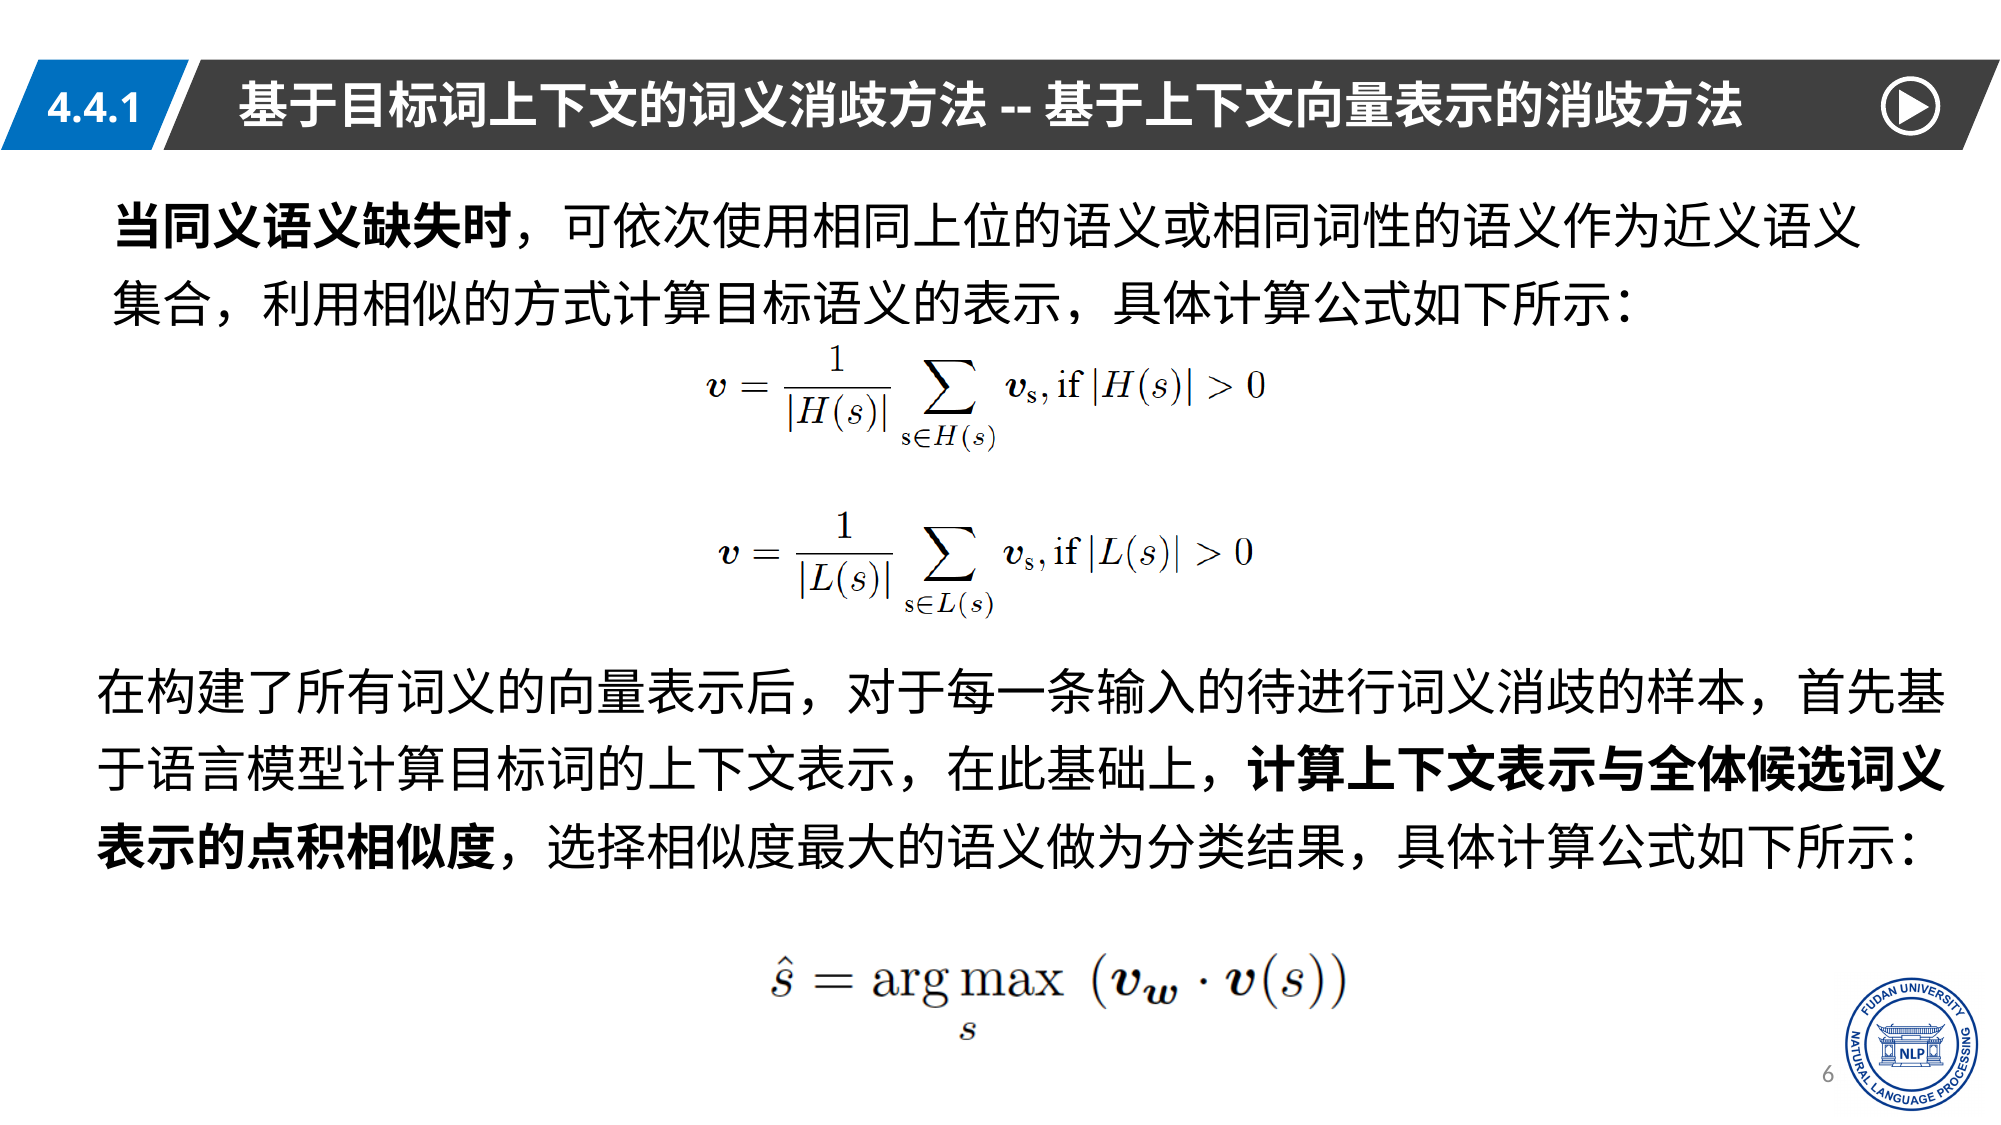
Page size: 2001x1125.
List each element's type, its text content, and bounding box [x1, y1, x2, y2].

text_box 基于目标词上下文的词义消歧方法--基于上下文向量表示的消歧方法 [223, 66, 1760, 142]
text_box [32, 59, 189, 120]
picture [747, 925, 1368, 1067]
text_box 当同义语义缺失时，可依次使用相同上位的语义或相同词性的语义作为近义语义集合，利用相似的方式计算目标语义的表示，具体计算公式如下所示： [97, 168, 1903, 340]
slide_number 66 [1412, 1042, 1863, 1103]
text_box 4.4.1 [26, 73, 164, 138]
picture [665, 324, 1318, 635]
text_box 在构建了所有词义的向量表示后，对于每一条输入的待进行词义消歧的样本，首先基于语言模型计算目标词的上下文表示，在此基础上，计算上下文表示与全体候选词义表示的点积相似度，选择相似度最大的语义做为分类结果，具体计算公式如下所示： [82, 634, 2000, 884]
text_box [1883, 78, 1939, 134]
text_box [163, 59, 2000, 150]
text_box [1, 89, 157, 150]
picture [1834, 972, 1985, 1117]
